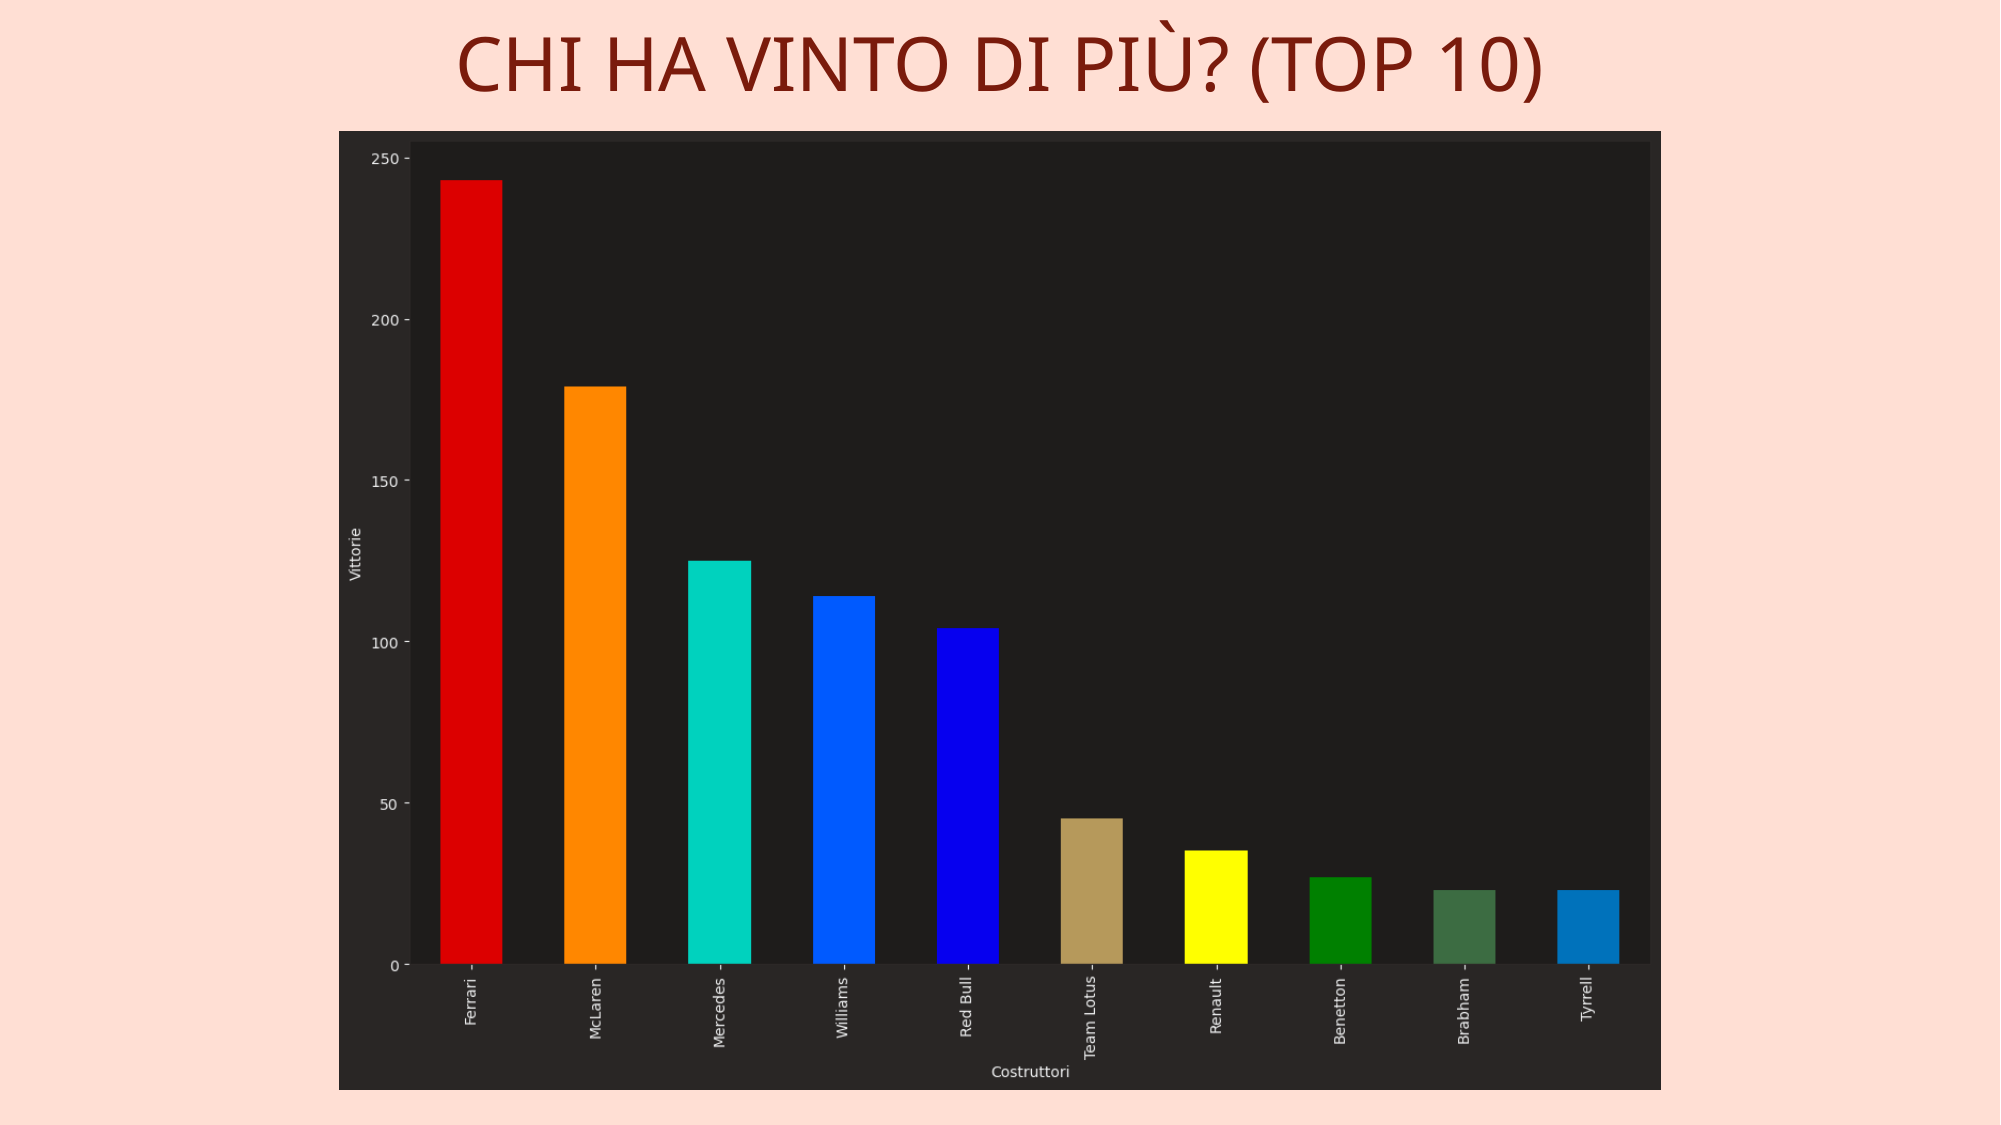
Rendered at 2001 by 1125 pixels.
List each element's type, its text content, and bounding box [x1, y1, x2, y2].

text_box CHI HA VINTO DI PIÙ? (TOP 10) [402, 8, 1598, 114]
picture [339, 131, 1661, 1090]
